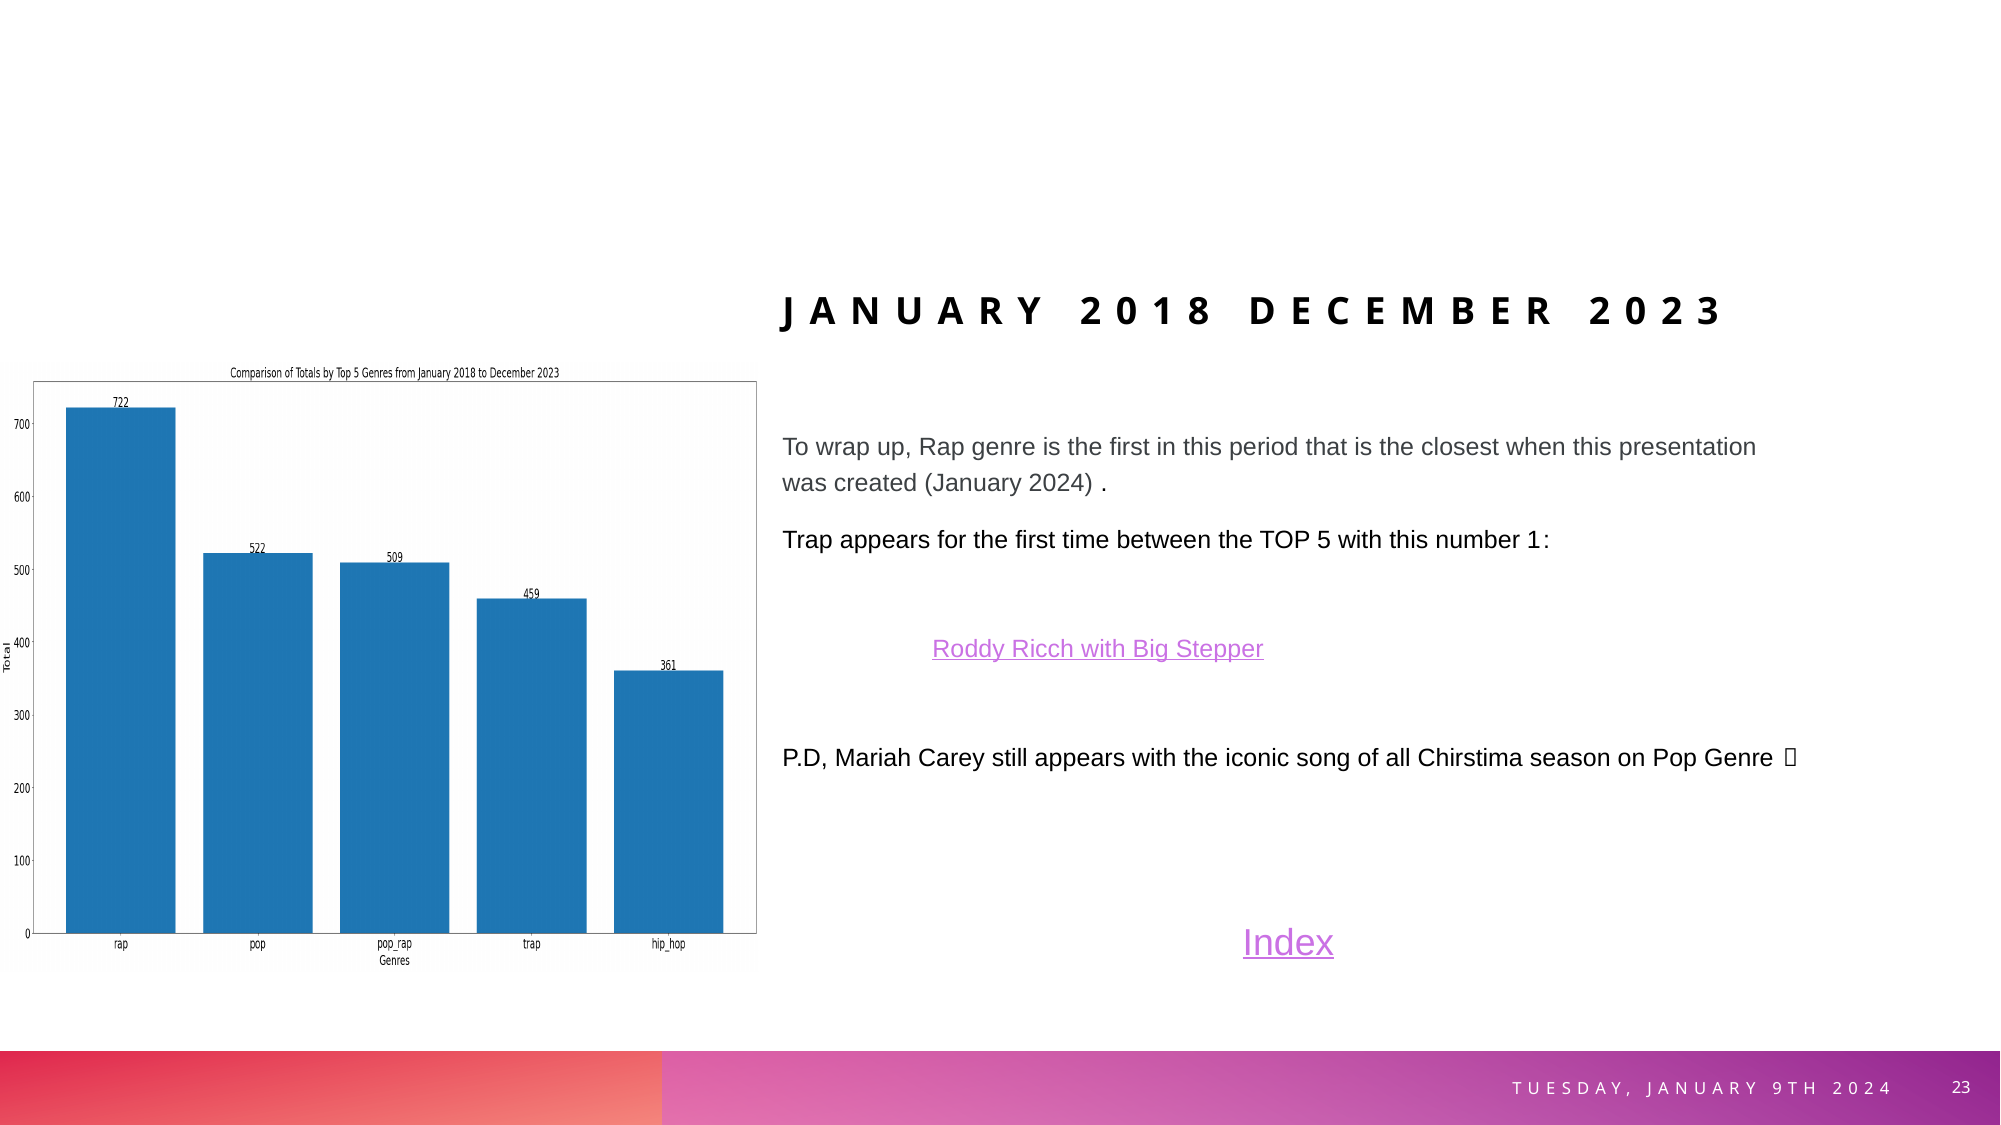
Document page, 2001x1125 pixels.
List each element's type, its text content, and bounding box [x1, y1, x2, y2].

title January 2018 December 2023 [782, 75, 1805, 333]
slide_number 23 [1913, 1051, 1986, 1125]
text_box Index [1227, 910, 1359, 971]
list To wrap up, Rap genre is the first in this period that is the closest when this presentation was created (January 2024) . Trap appears for the first time between the TOP 5 with this number 1: Roddy Ricch with Big Stepper P.D, Mariah Carey still appears with the iconic song of all Chirstima season on Pop Genre  [782, 388, 1805, 945]
picture [0, 362, 759, 972]
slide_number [1297, 1051, 1905, 1125]
